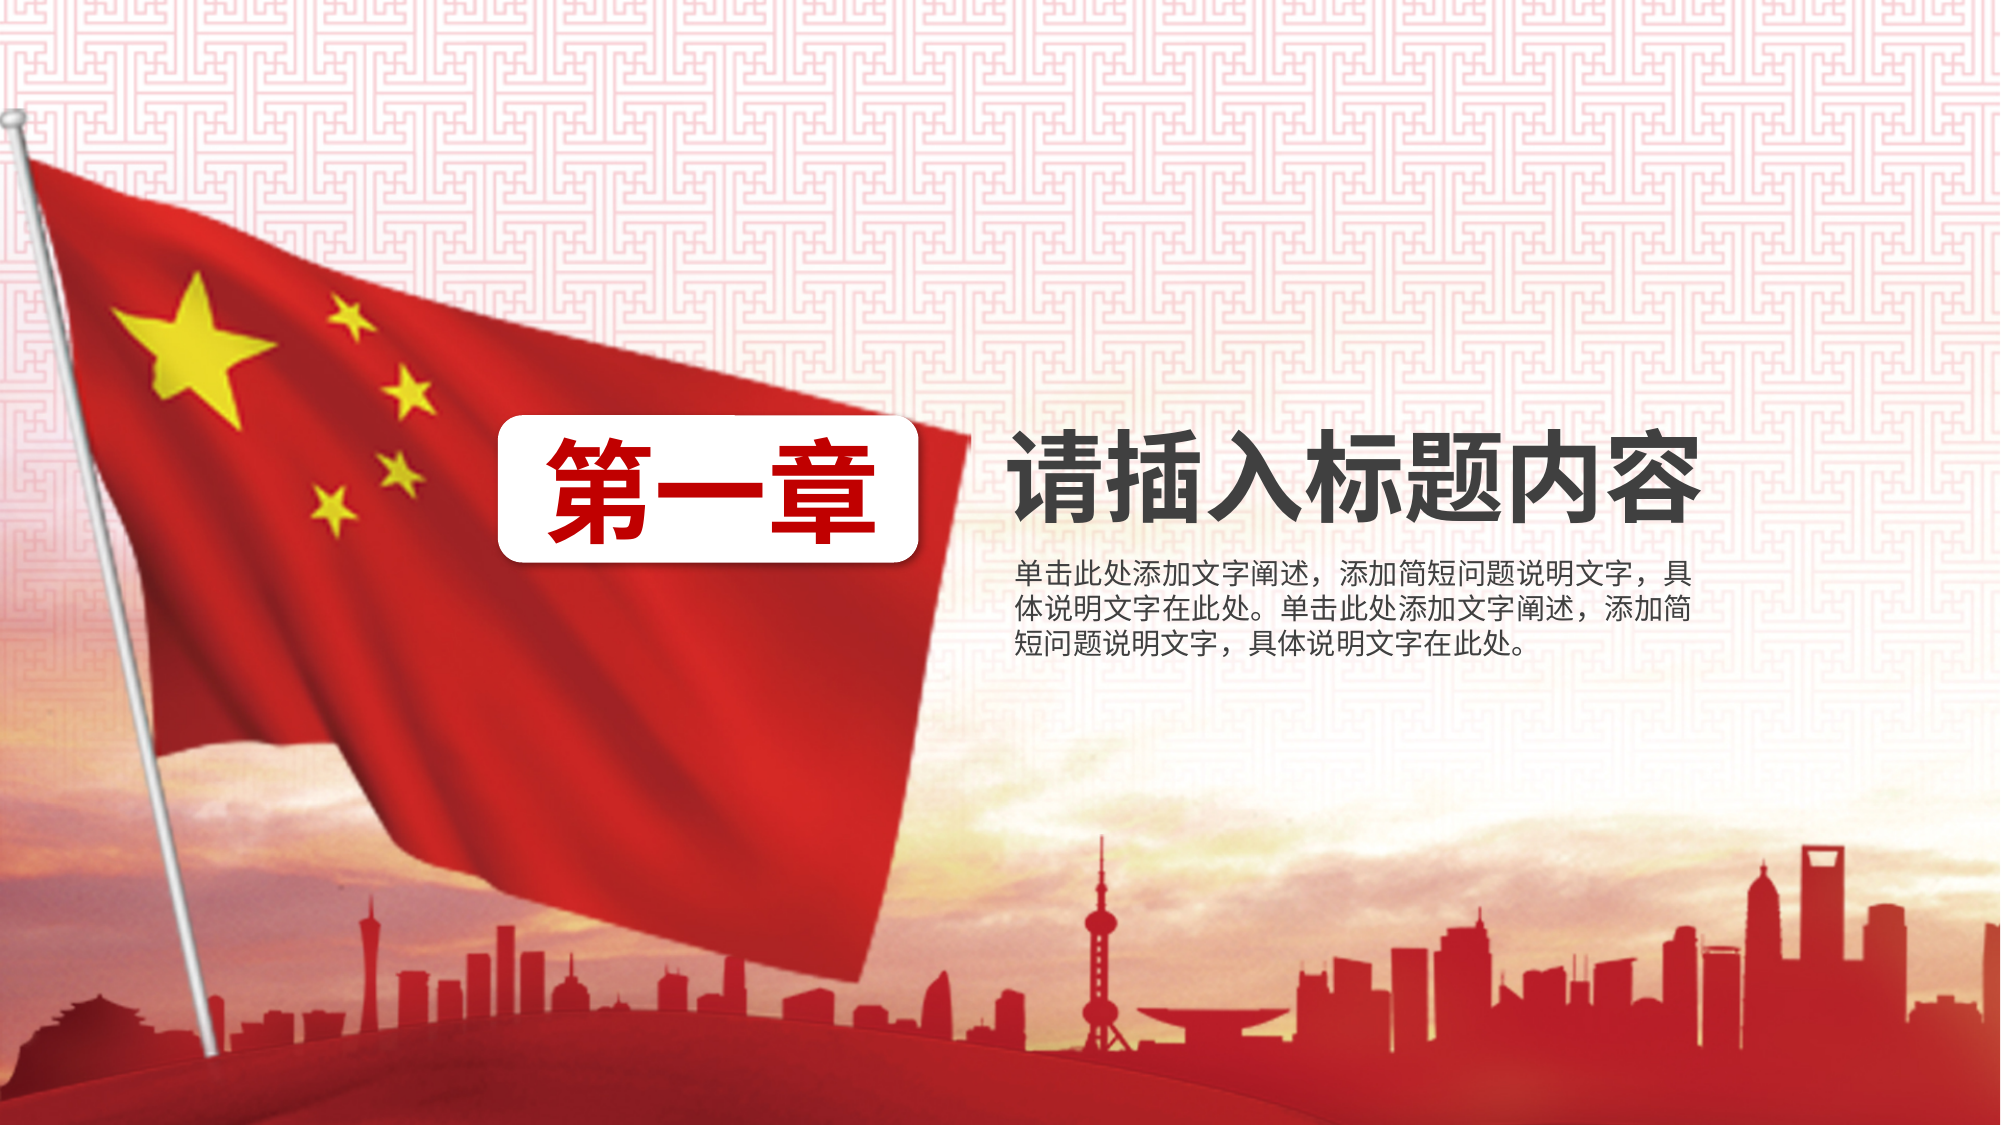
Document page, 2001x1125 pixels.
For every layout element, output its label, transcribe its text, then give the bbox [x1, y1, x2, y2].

text_box 请插入标题内容 [834, 407, 1874, 542]
text_box 单击此处添加文字阐述，添加简短问题说明文字，具体说明文字在此处。单击此处添加文字阐述，添加简短问题说明文字，具体说明文字在此处。 [999, 547, 1709, 715]
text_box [473, 415, 948, 567]
picture [0, 0, 2001, 1125]
